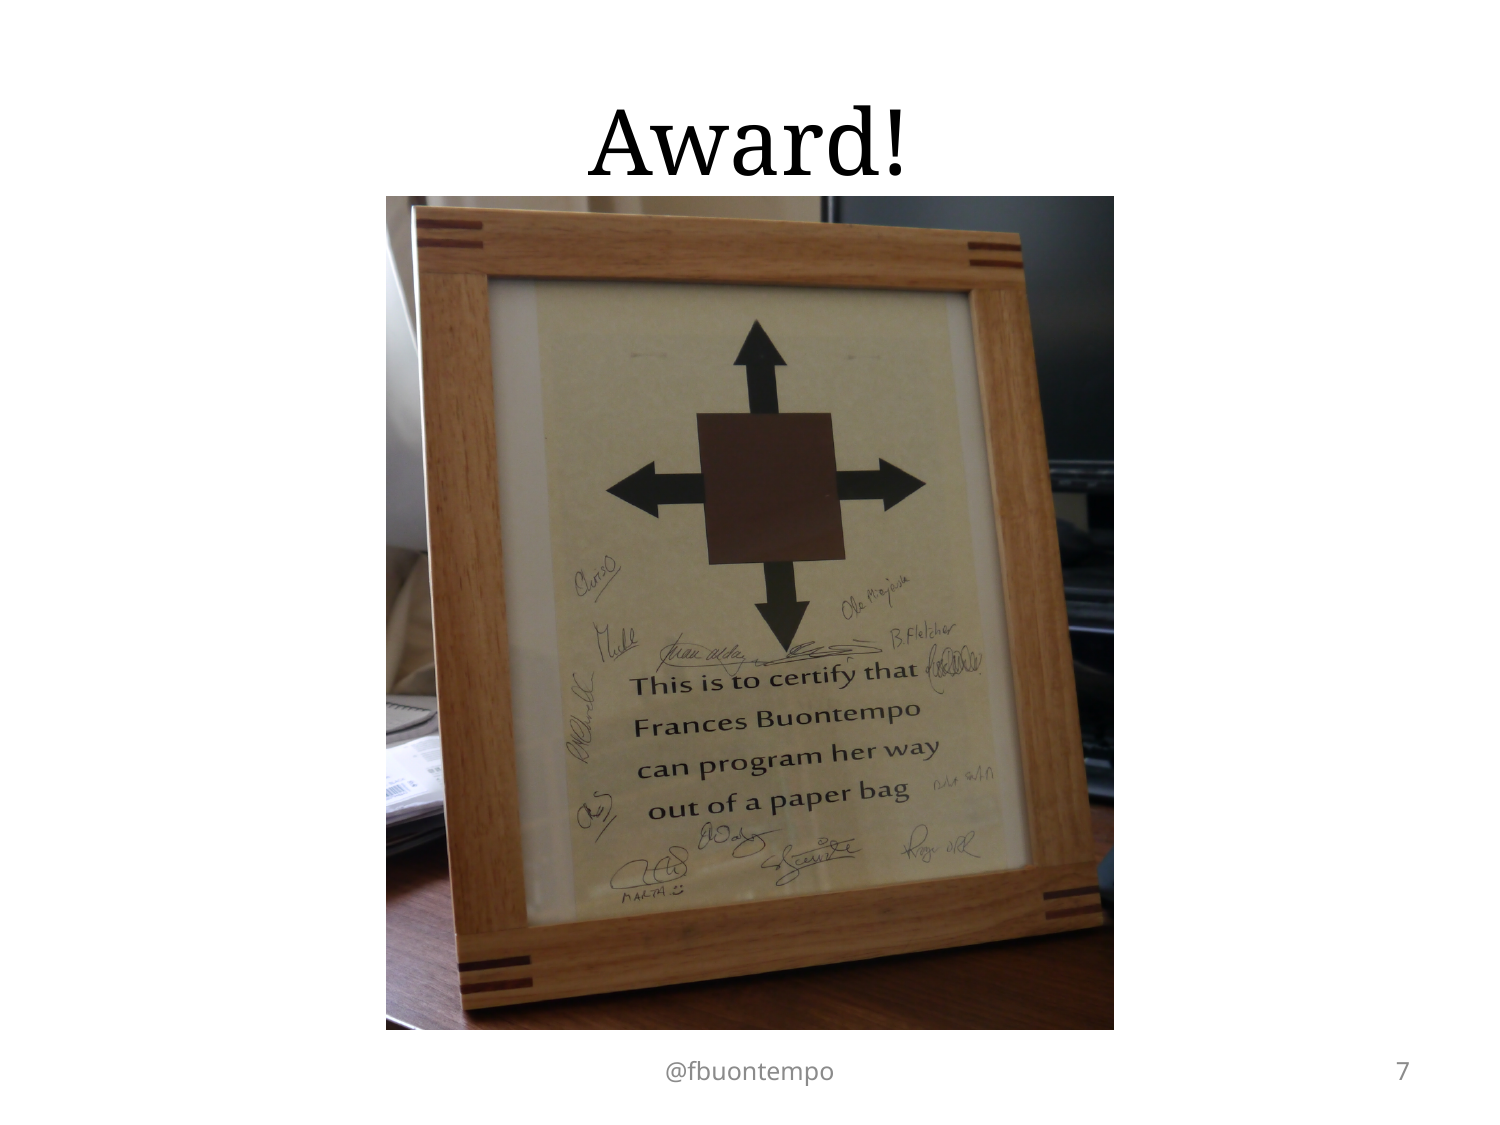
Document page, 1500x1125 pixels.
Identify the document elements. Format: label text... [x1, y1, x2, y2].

slide_number 7 [1074, 1042, 1425, 1103]
title Award! [75, 45, 1425, 233]
footer @fbuontempo [512, 1042, 988, 1103]
picture [385, 196, 1115, 1031]
